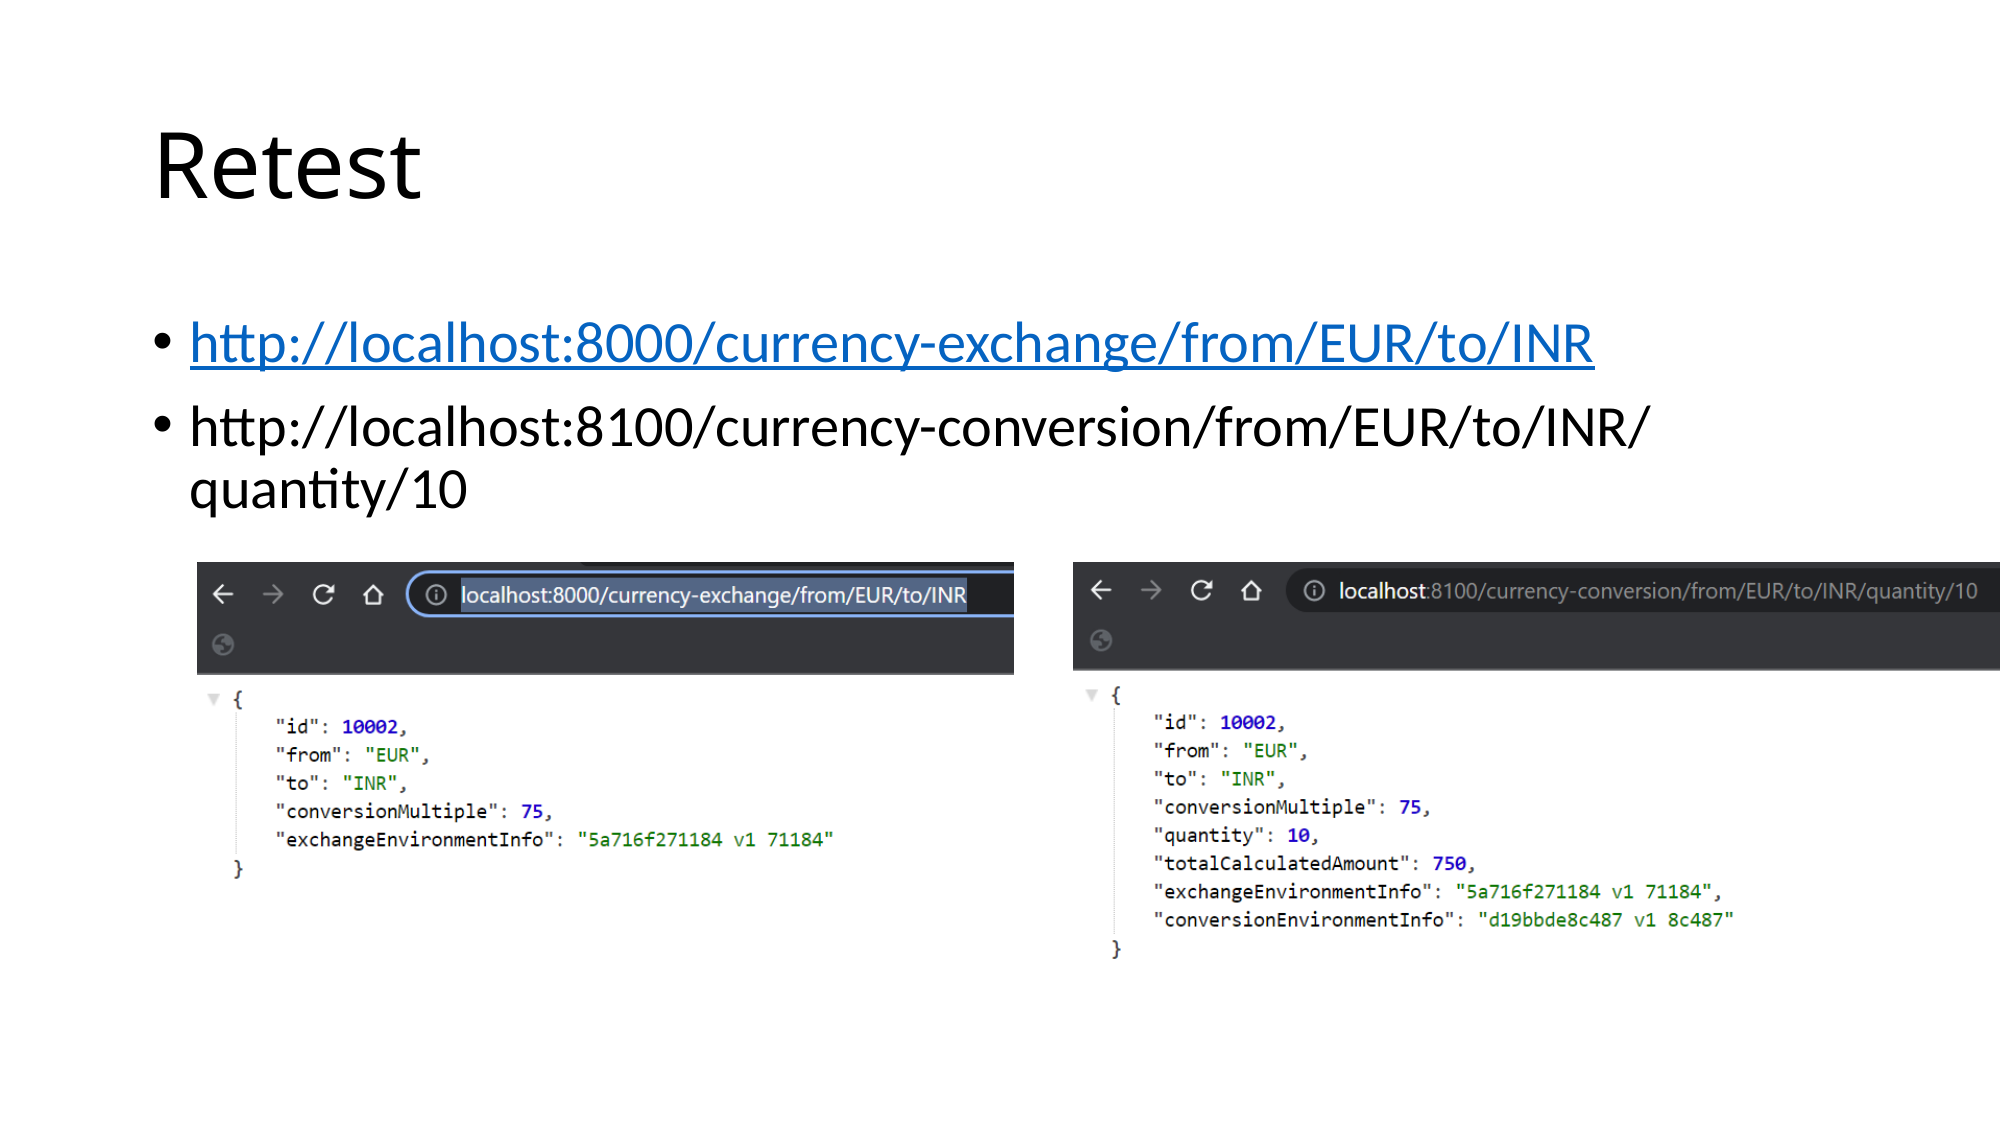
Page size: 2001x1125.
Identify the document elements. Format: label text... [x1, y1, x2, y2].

list http://localhost:8000/currency-exchange/from/EUR/to/INR http://localhost:8100/currency-conversion/from/EUR/to/INR/quantity/10 [137, 304, 1863, 1019]
title Retest [137, 59, 1863, 278]
picture [197, 562, 1014, 884]
picture [1073, 562, 2000, 983]
